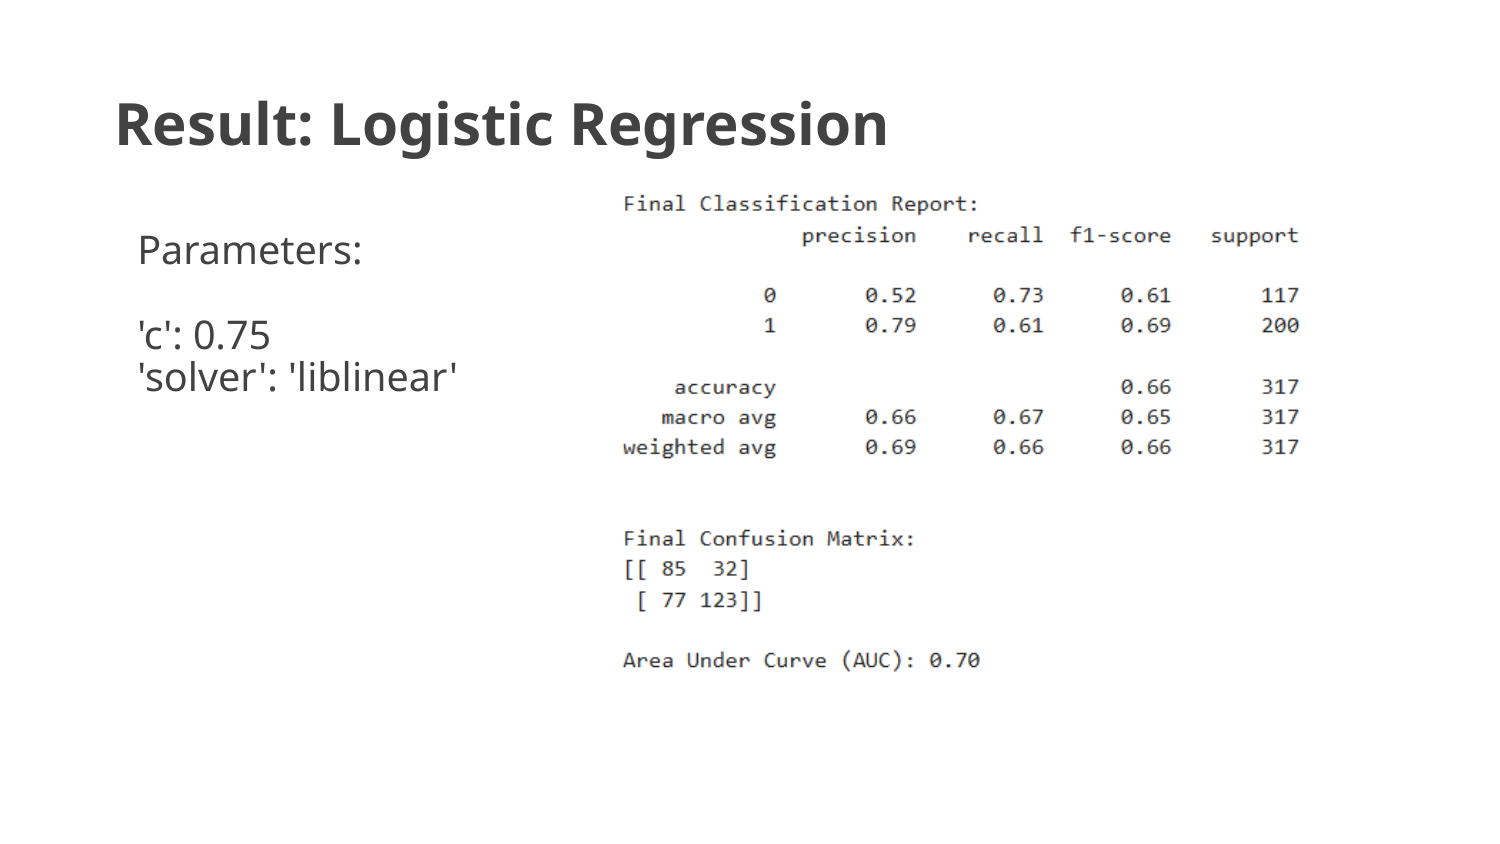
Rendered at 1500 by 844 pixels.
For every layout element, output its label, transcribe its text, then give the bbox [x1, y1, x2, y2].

title Result: Logistic Regression [103, 44, 1397, 208]
list Parameters: 'c': 0.75 'solver': 'liblinear' [103, 224, 741, 760]
picture [617, 188, 1328, 676]
